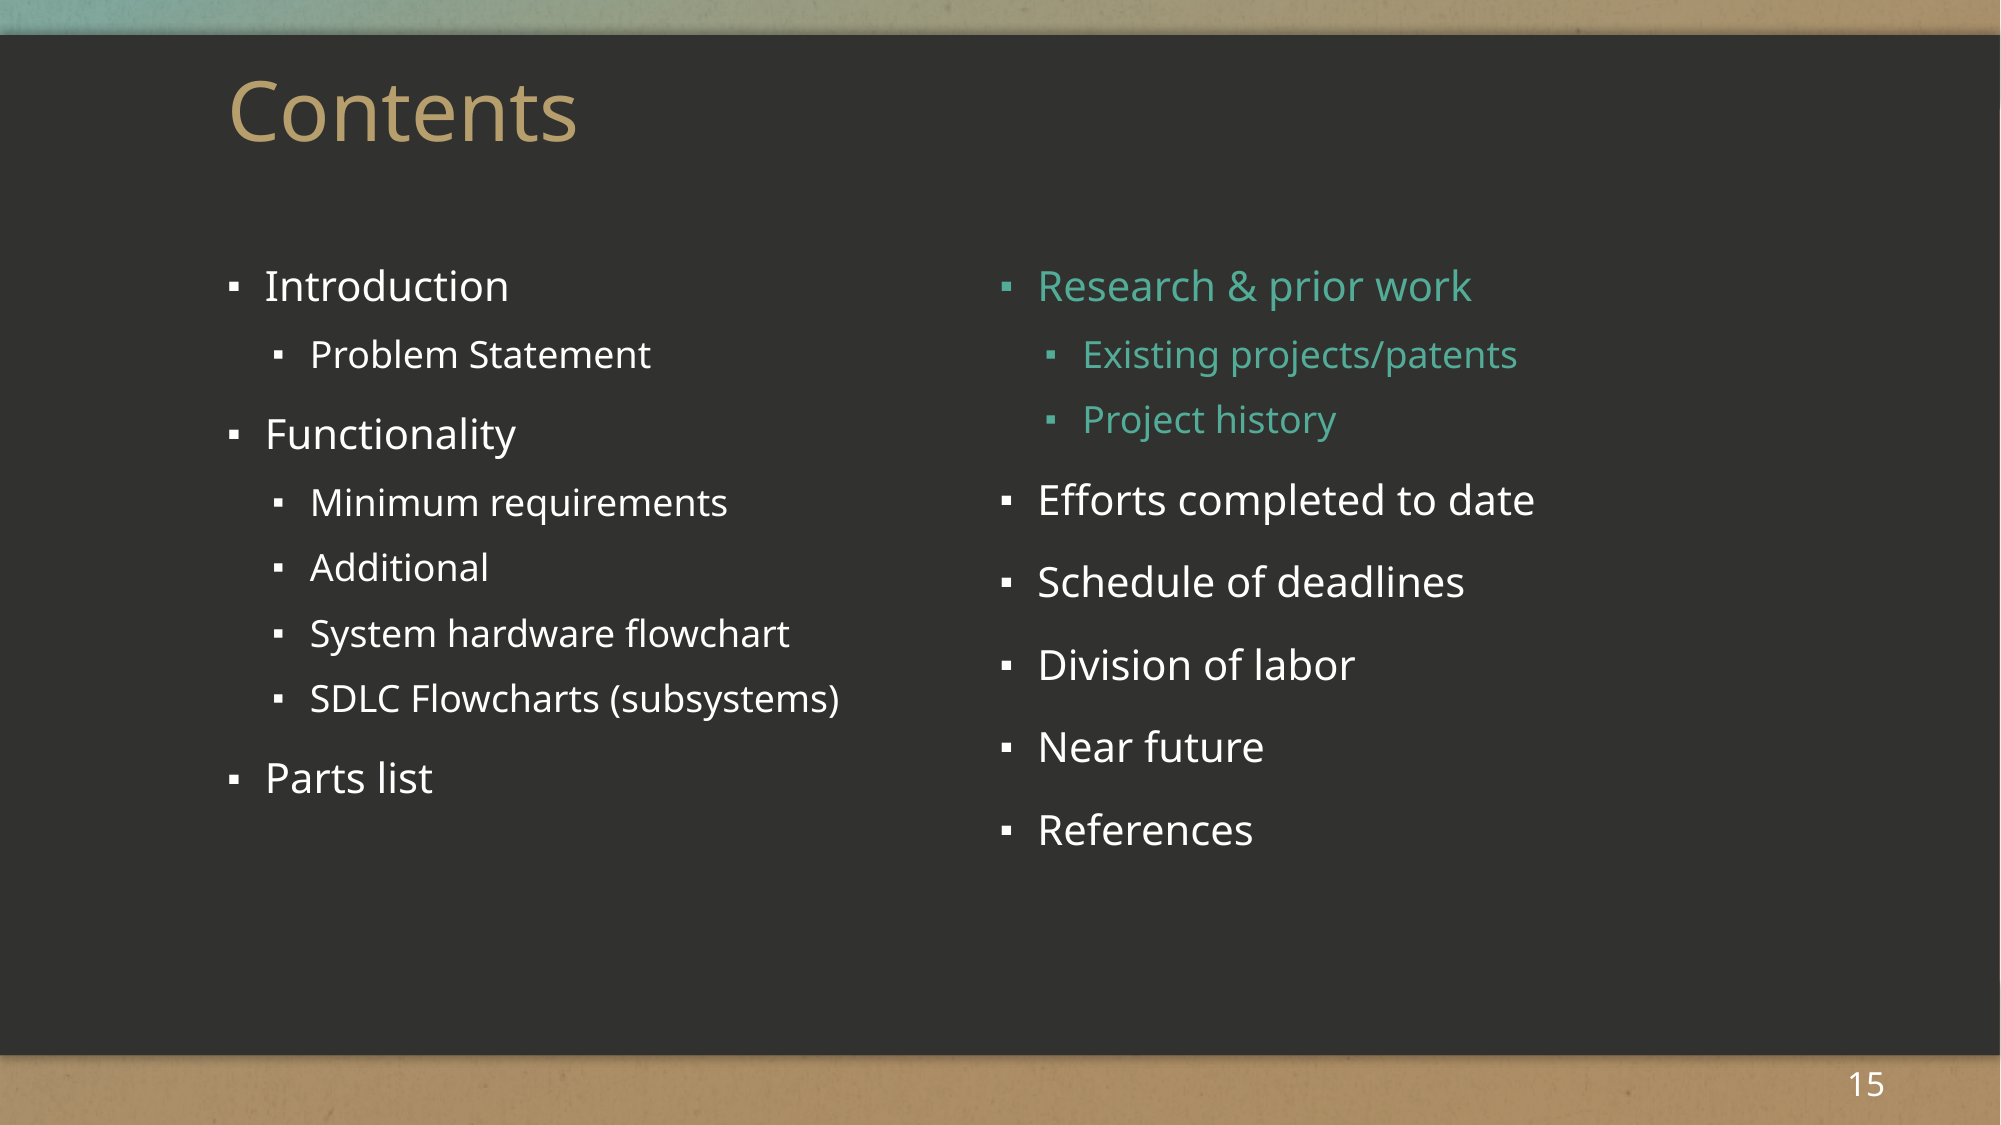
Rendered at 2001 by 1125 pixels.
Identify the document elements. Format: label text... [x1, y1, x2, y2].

list Introduction Problem Statement Functionality Minimum requirements Additional System hardware flowchart SDLC Flowcharts (subsystems) Parts list Research & prior work Existing projects/patents Project history Efforts completed to date Schedule of deadlines Division of labor Near future References [212, 258, 1788, 906]
slide_number 15 [1787, 1063, 1900, 1109]
picture [0, 0, 2001, 1125]
title Contents [212, 68, 1788, 167]
